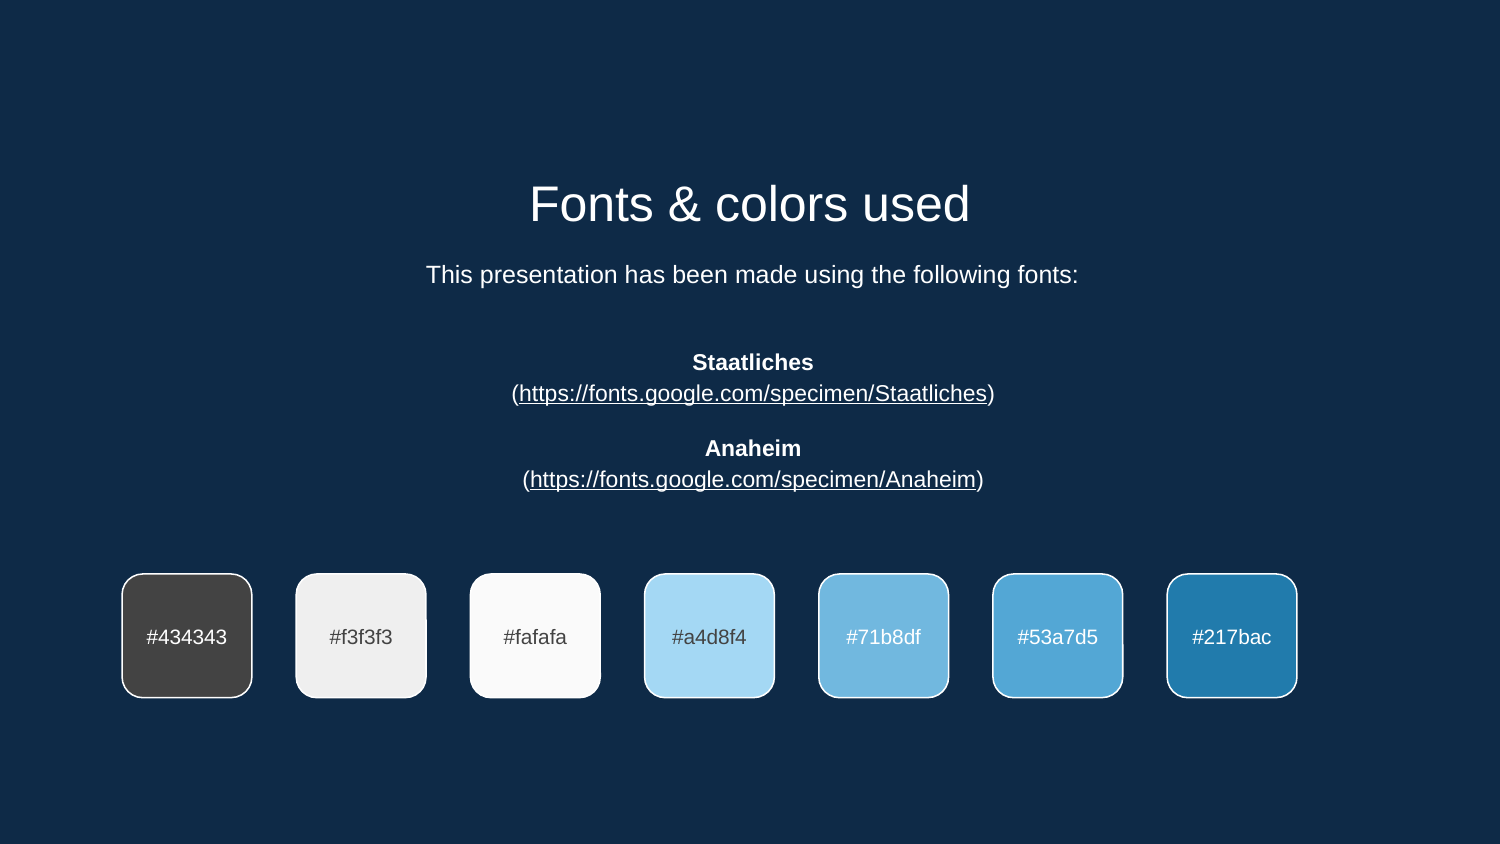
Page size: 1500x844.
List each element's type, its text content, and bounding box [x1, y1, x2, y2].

text_box [992, 672, 1123, 698]
text_box #53a7d5 [992, 599, 1123, 672]
text_box [818, 573, 949, 599]
text_box [644, 672, 775, 698]
text_box [470, 573, 601, 599]
text_box [992, 573, 1123, 599]
text_box [1167, 573, 1297, 599]
text_box [122, 573, 252, 599]
text_box #434343 [122, 599, 252, 672]
text_box #f3f3f3 [296, 599, 426, 672]
text_box [818, 672, 949, 698]
list This presentation has been made using the following fonts: [175, 239, 1332, 312]
text_box #217bac [1167, 599, 1297, 672]
text_box #a4d8f4 [644, 599, 775, 672]
text_box [470, 672, 601, 698]
text_box [644, 573, 775, 599]
text_box [1167, 672, 1297, 698]
text_box [296, 573, 426, 599]
title Fonts & colors used [171, 156, 1328, 236]
list Staatliches (https://fonts.google.com/specimen/Staatliches) Anaheim (https://fonts.google.com/specimen/Anaheim) [175, 314, 1332, 521]
text_box [122, 672, 252, 698]
text_box #fafafa [470, 599, 601, 672]
text_box #71b8df [818, 599, 949, 672]
text_box [296, 644, 427, 698]
